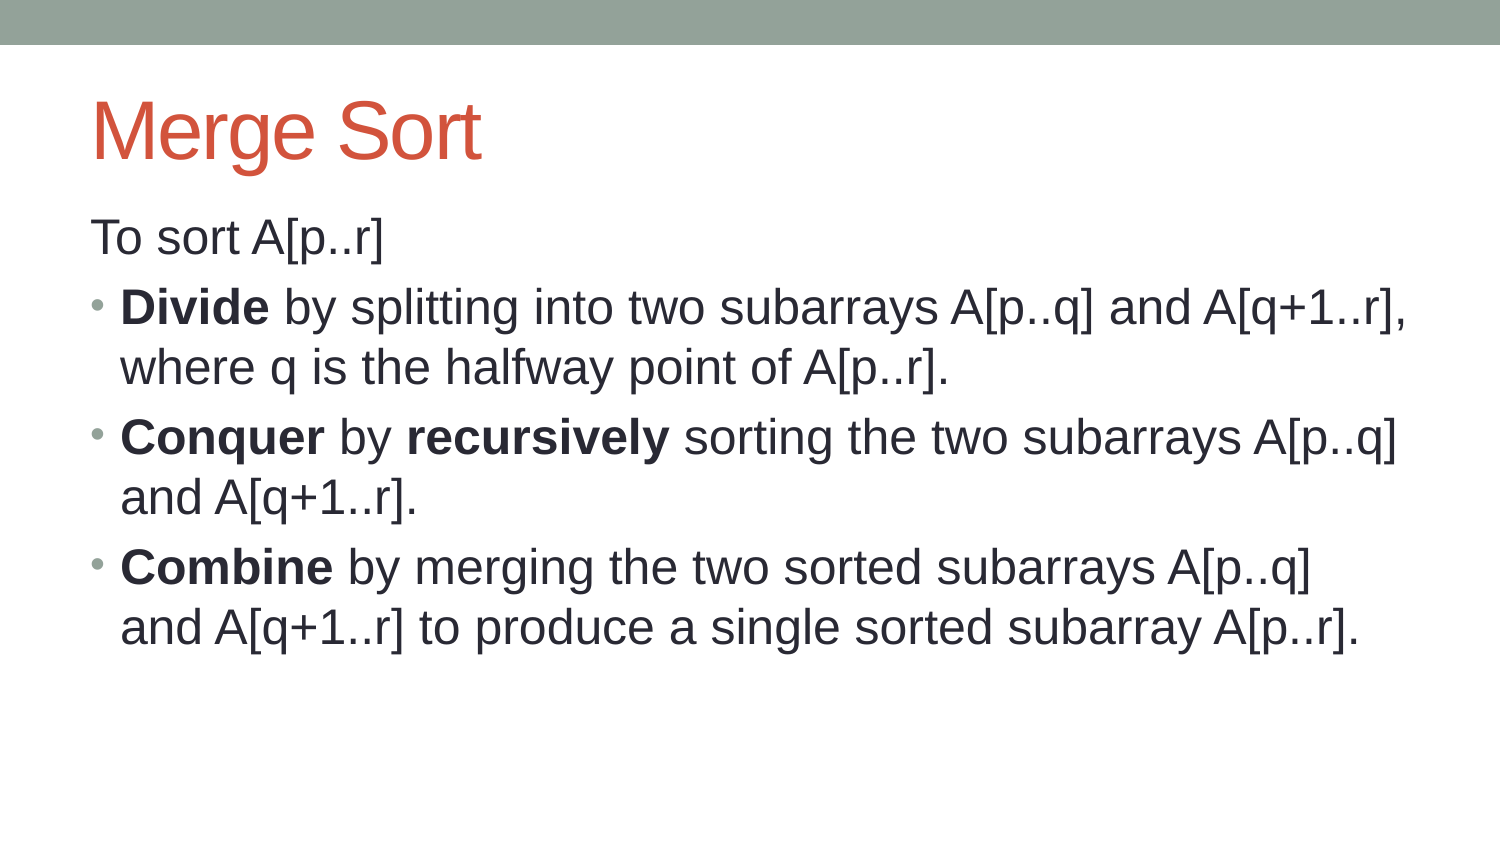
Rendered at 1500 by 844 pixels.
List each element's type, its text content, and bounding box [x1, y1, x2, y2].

title Merge Sort [75, 65, 1425, 188]
list To sort A[p..r] Divide by splitting into two subarrays A[p..q] and A[q+1..r], where q is the halfway point of A[p..r]. Conquer by recursively sorting the two subarrays A[p..q] and A[q+1..r]. Combine by merging the two sorted subarrays A[p..q] and A[q+1..r] to produce a single sorted subarray A[p..r]. [75, 196, 1425, 797]
